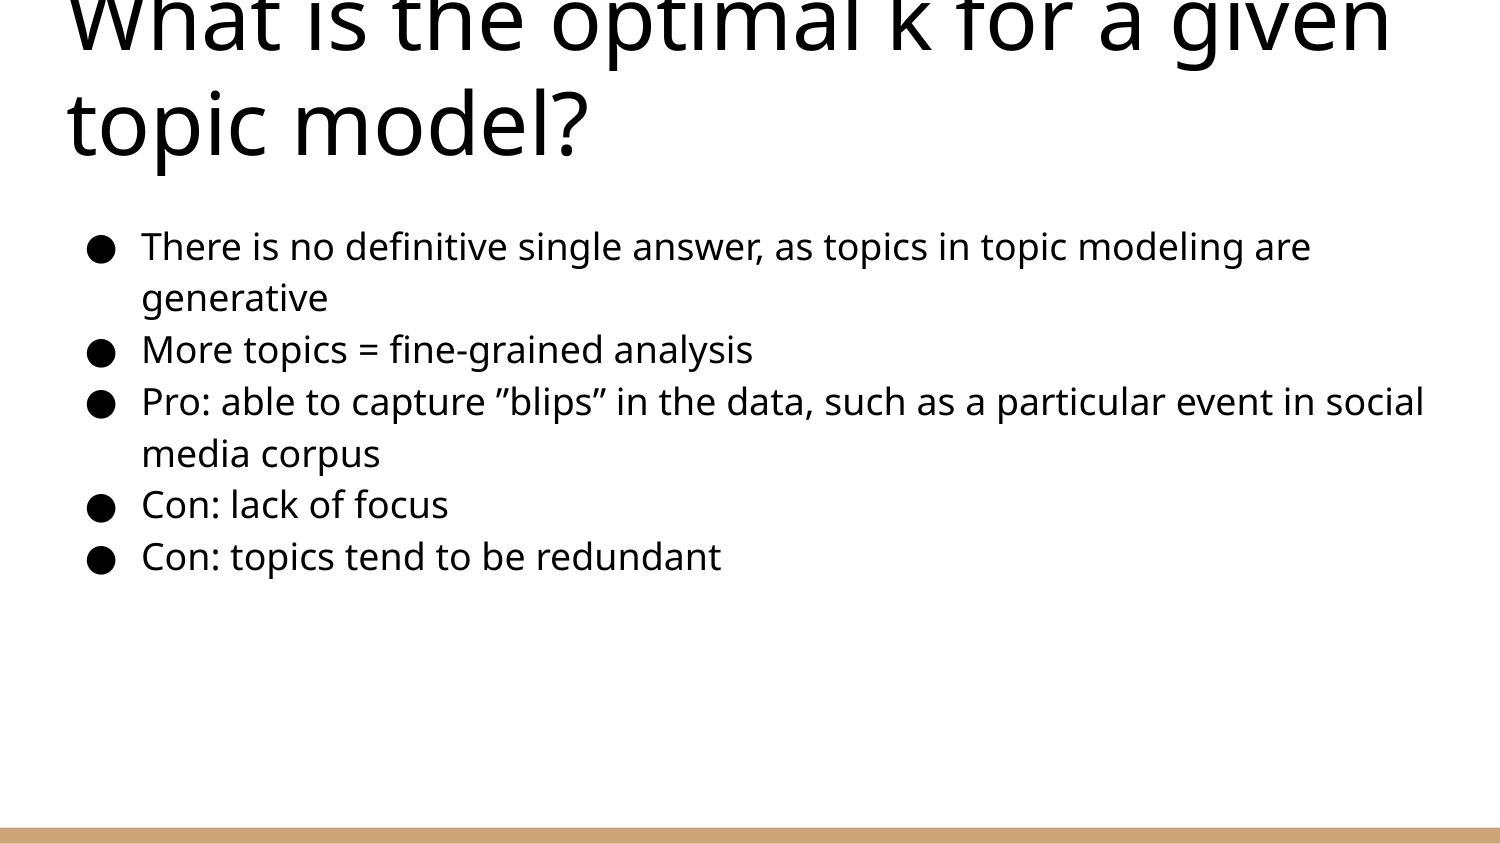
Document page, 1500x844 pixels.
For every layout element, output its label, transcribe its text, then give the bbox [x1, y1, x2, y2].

title What is the optimal k for a given topic model? [51, 51, 1449, 189]
list There is no definitive single answer, as topics in topic modeling are generative More topics = fine-grained analysis Pro: able to capture ”blips” in the data, such as a particular event in social media corpus Con: lack of focus Con: topics tend to be redundant [51, 200, 1449, 752]
